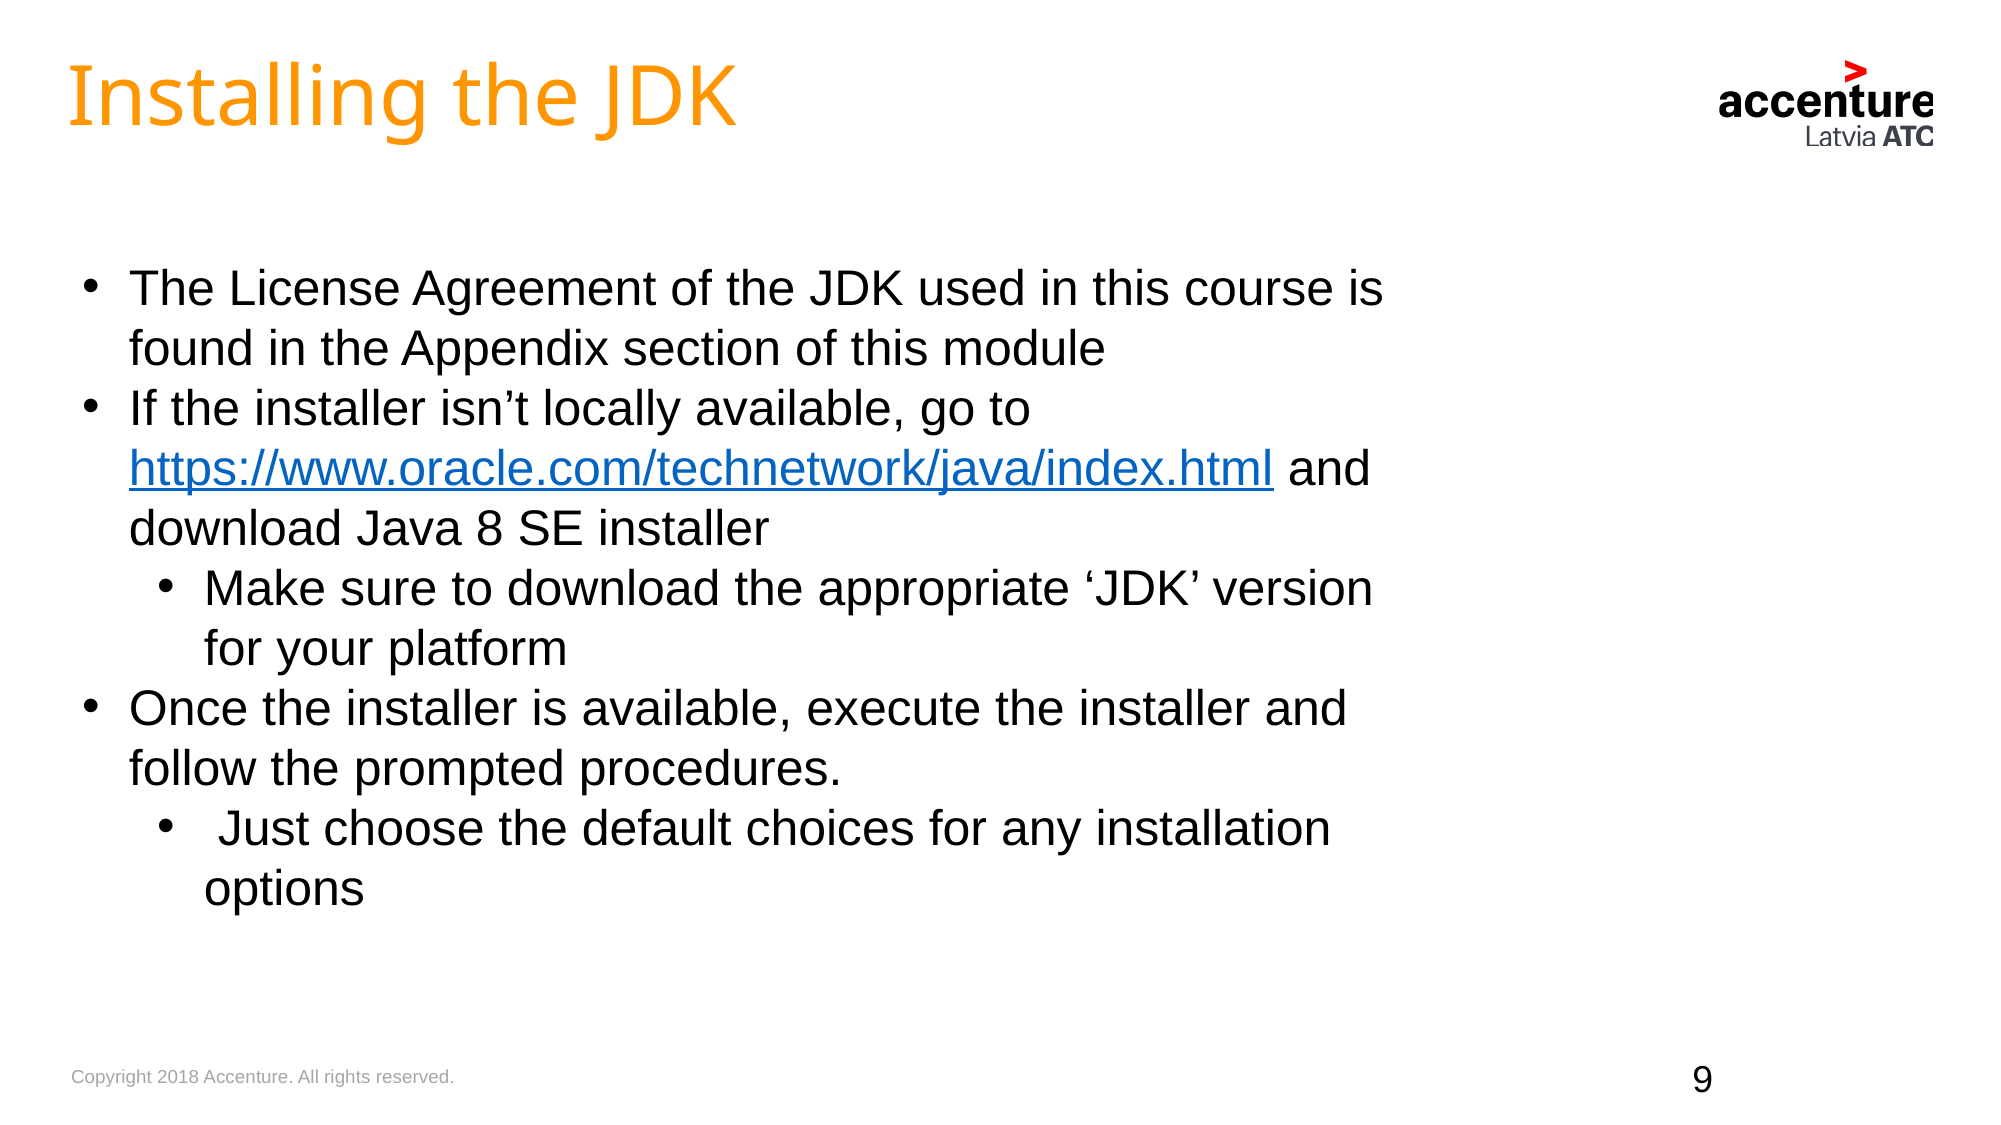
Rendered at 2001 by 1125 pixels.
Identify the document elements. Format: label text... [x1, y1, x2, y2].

title Installing the JDK [67, 61, 1316, 226]
list The License Agreement of the JDK used in this course is found in the Appendix section of this module If the installer isn’t locally available, go to https://www.oracle.com/technetwork/java/index.html and download Java 8 SE installer Make sure to download the appropriate ‘JDK’ version for your platform Once the installer is available, execute the installer and follow the prompted procedures. Just choose the default choices for any installation options [67, 248, 1442, 877]
text_box 9 [1449, 1062, 1728, 1107]
